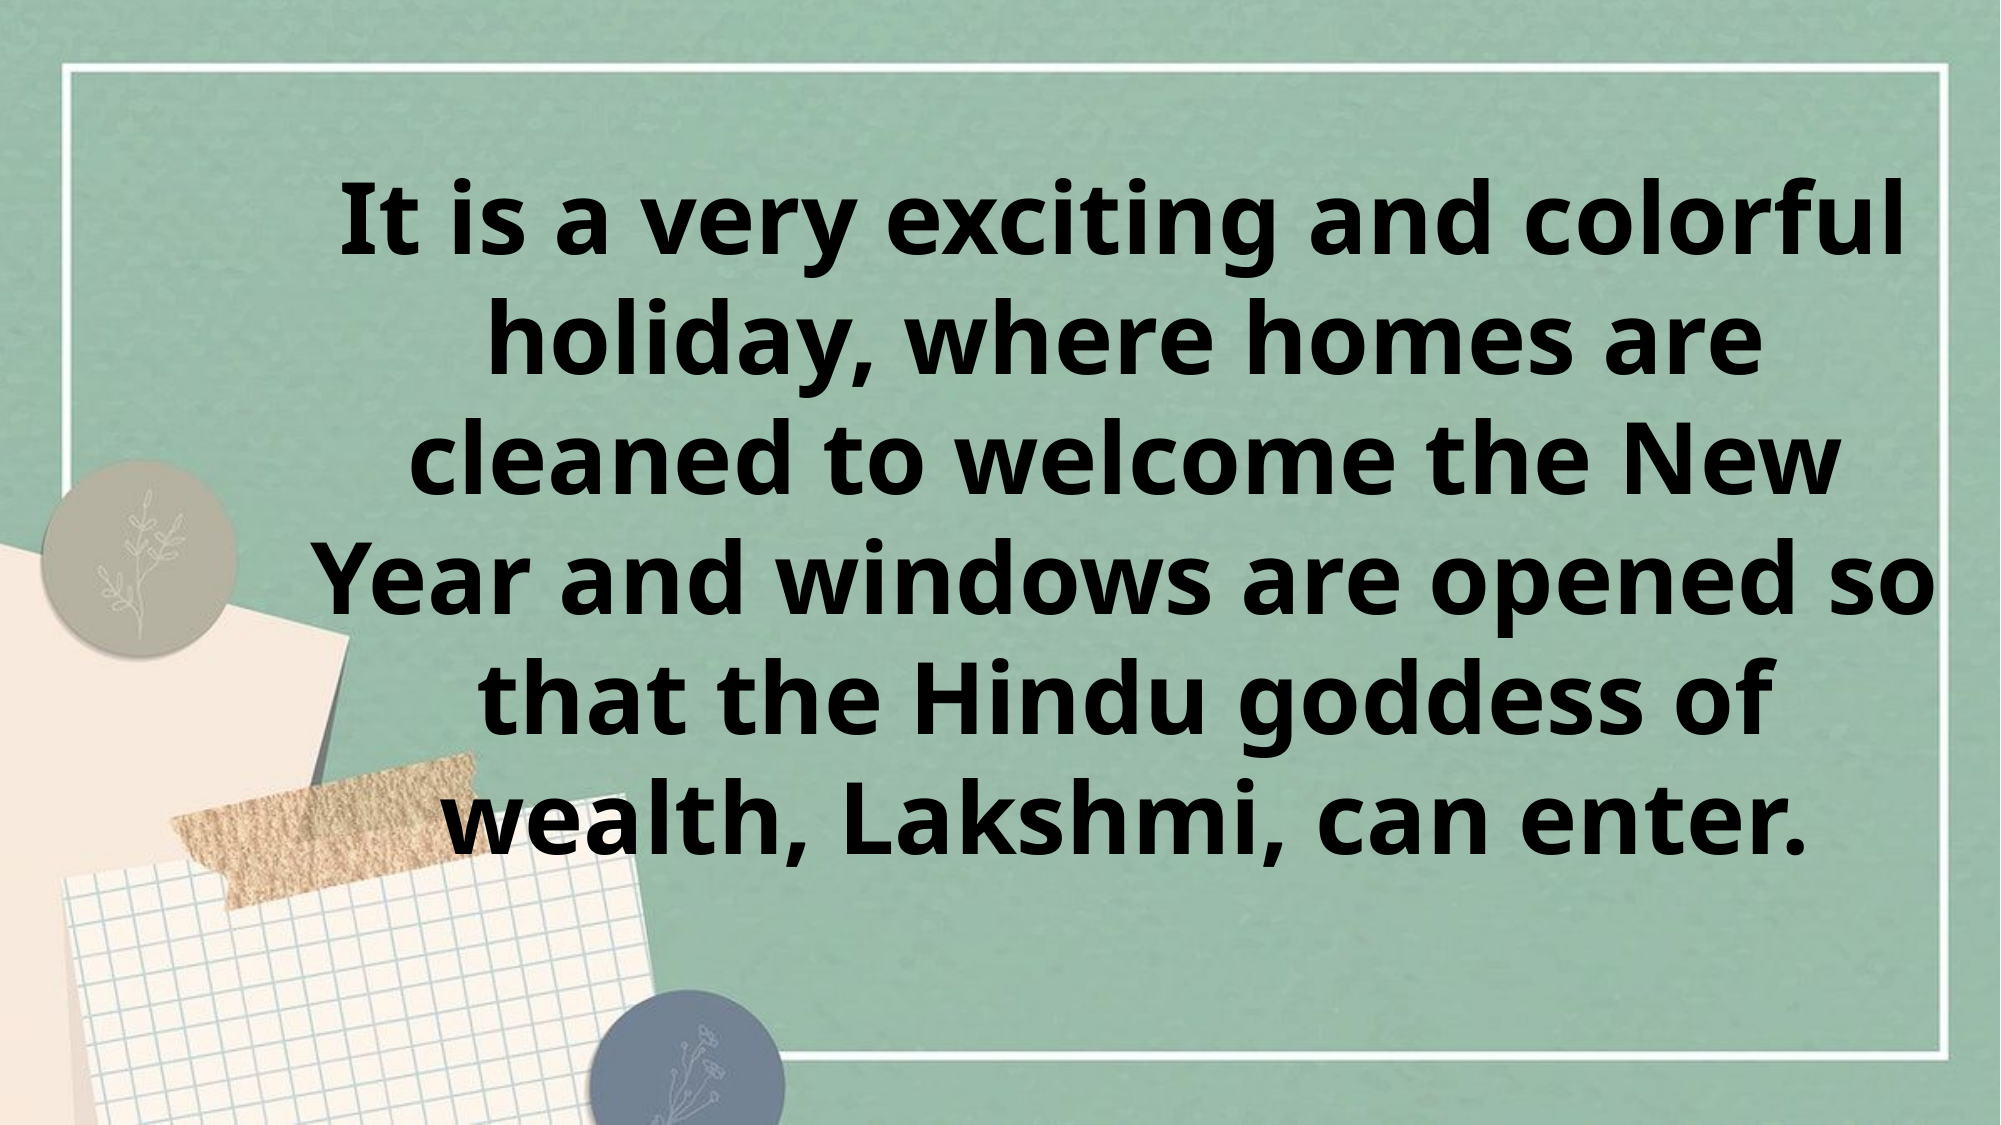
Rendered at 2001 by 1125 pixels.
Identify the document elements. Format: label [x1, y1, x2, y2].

list [0, 0, 2000, 1125]
